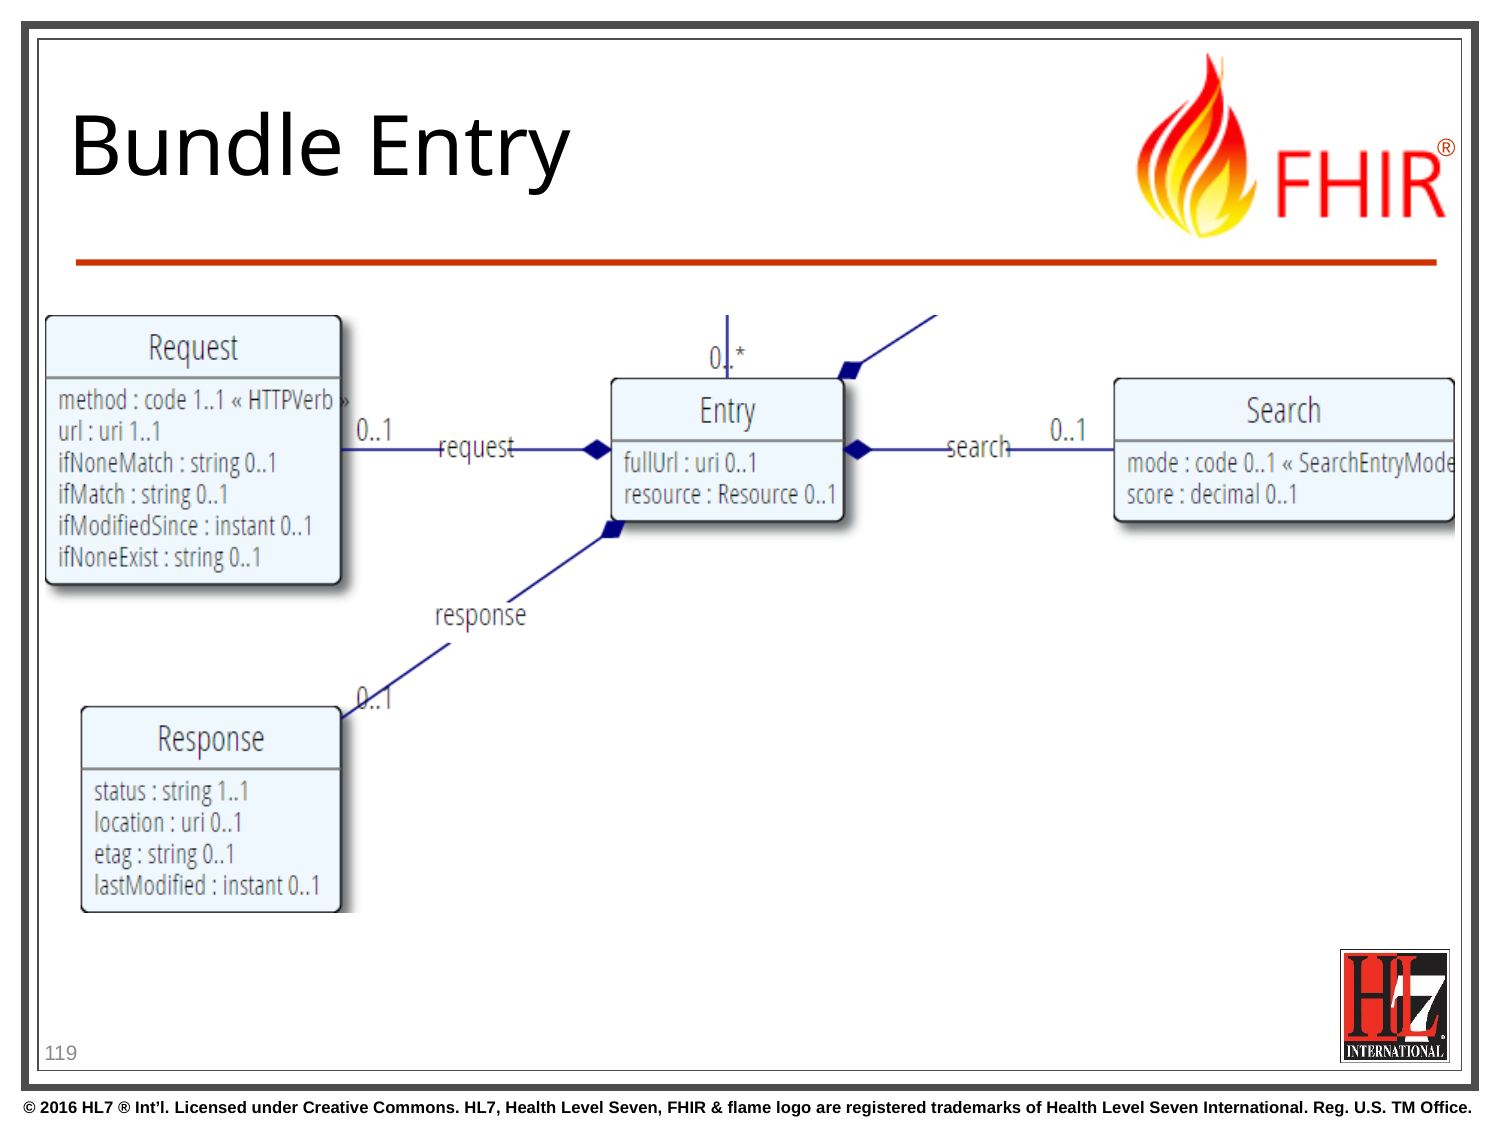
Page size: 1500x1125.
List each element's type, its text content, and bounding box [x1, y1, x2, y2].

title Bundle Entry [53, 54, 1128, 249]
picture [1340, 949, 1450, 1063]
slide_number 119 [29, 1034, 148, 1071]
picture [1124, 42, 1458, 249]
picture [45, 315, 1455, 913]
